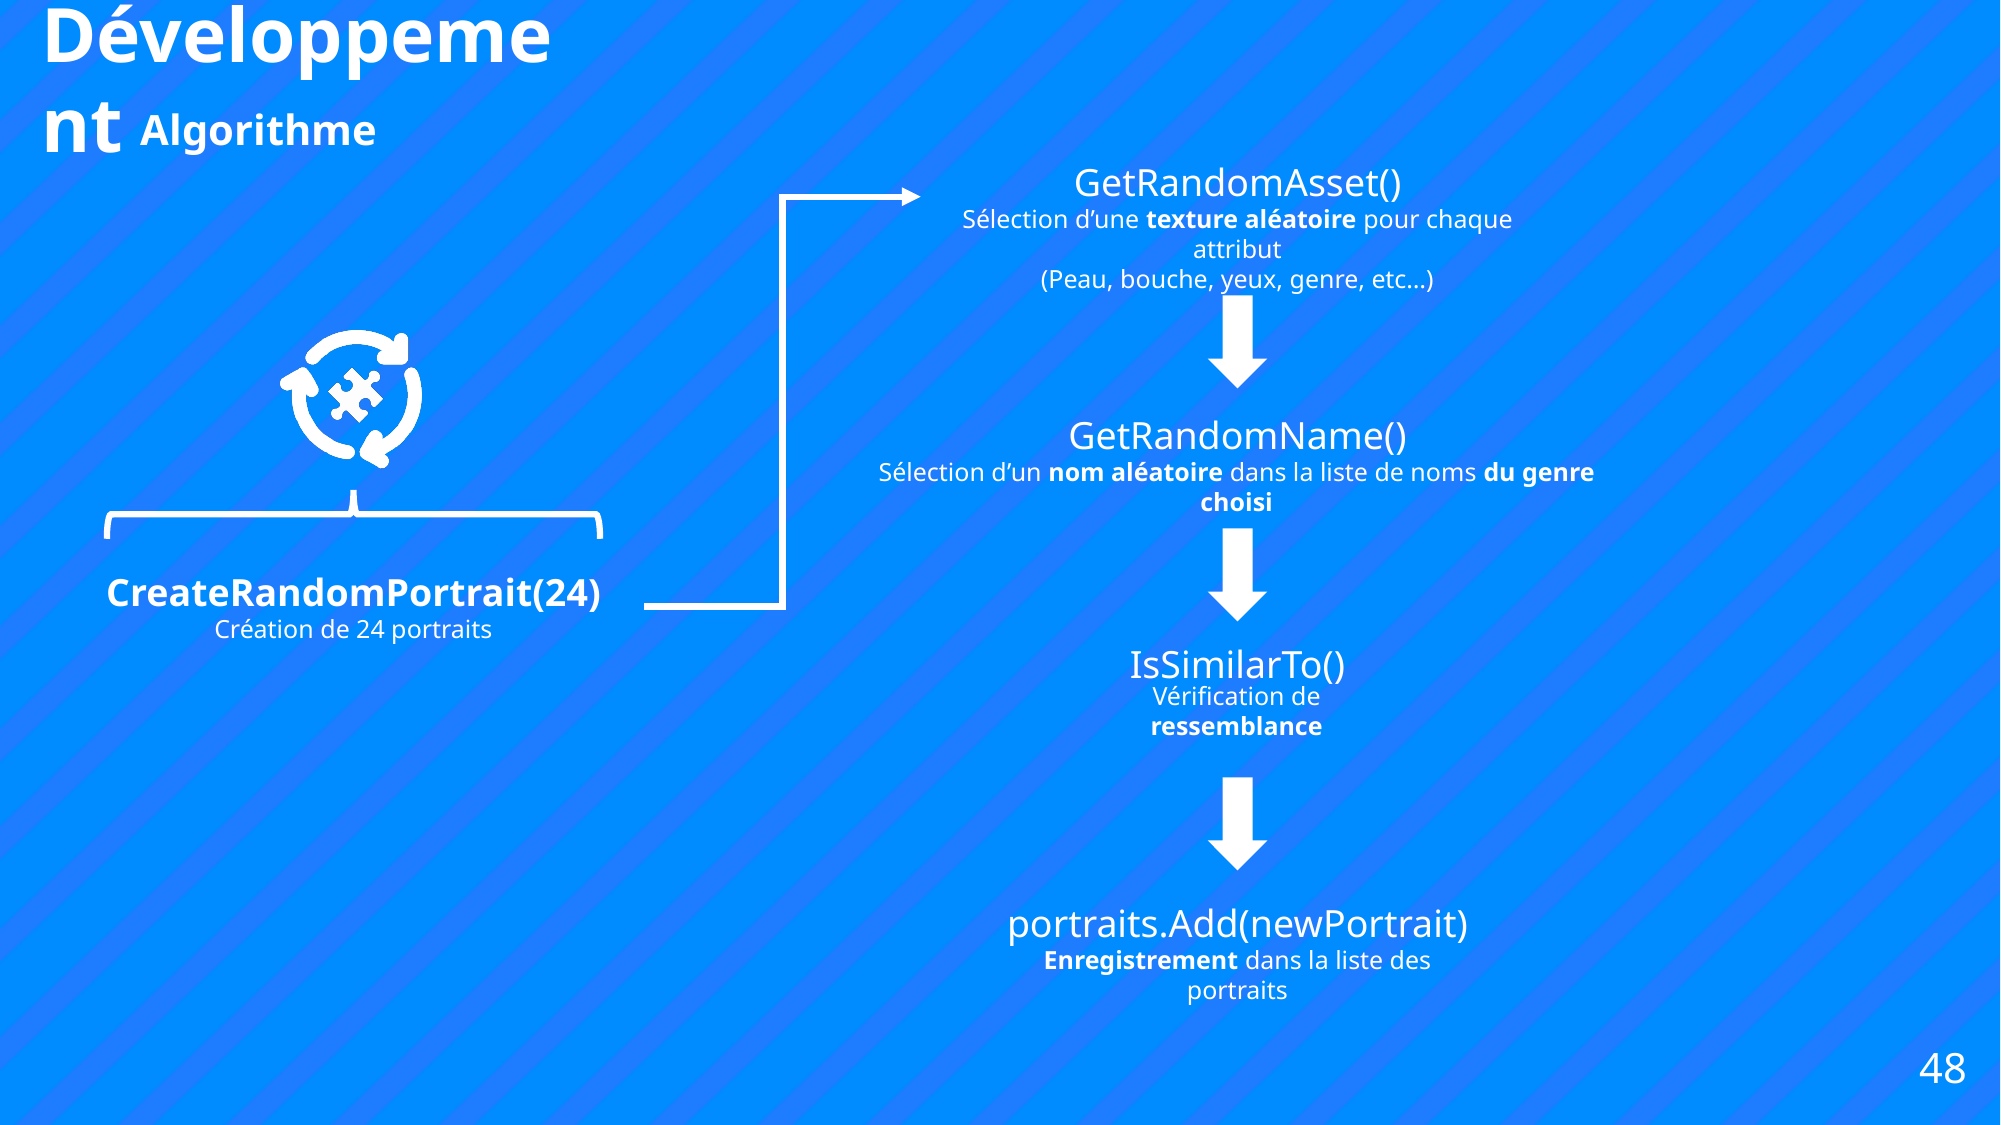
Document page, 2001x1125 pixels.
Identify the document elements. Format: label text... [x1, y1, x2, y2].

text_box [1205, 527, 1270, 623]
text_box portraits.Add(newPortrait) Enregistrement dans la liste des portraits [991, 892, 1484, 1013]
text_box GetRandomName() [921, 404, 1621, 465]
text_box CreateRandomPortrait(24) Création de 24 portraits [63, 561, 645, 652]
text_box Sélection d’un nom aléatoire dans la liste de noms du genre choisi [921, 465, 1621, 524]
slide_number 48 [1532, 1040, 1983, 1100]
picture [0, 0, 2001, 1125]
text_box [254, 297, 453, 496]
text_box [1205, 301, 1270, 390]
text_box Développement [26, 24, 616, 131]
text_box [644, 197, 921, 608]
text_box Vérification de ressemblance [1048, 673, 1425, 748]
text_box Sélection d’une texture aléatoire pour chaque attribut (Peau, bouche, yeux, genre, etc…) [920, 196, 1555, 301]
text_box Algorithme [126, 96, 494, 162]
text_box IsSimilarTo() [1045, 633, 1429, 694]
text_box [106, 496, 601, 539]
text_box [1205, 776, 1270, 872]
text_box GetRandomAsset() [920, 151, 1555, 196]
